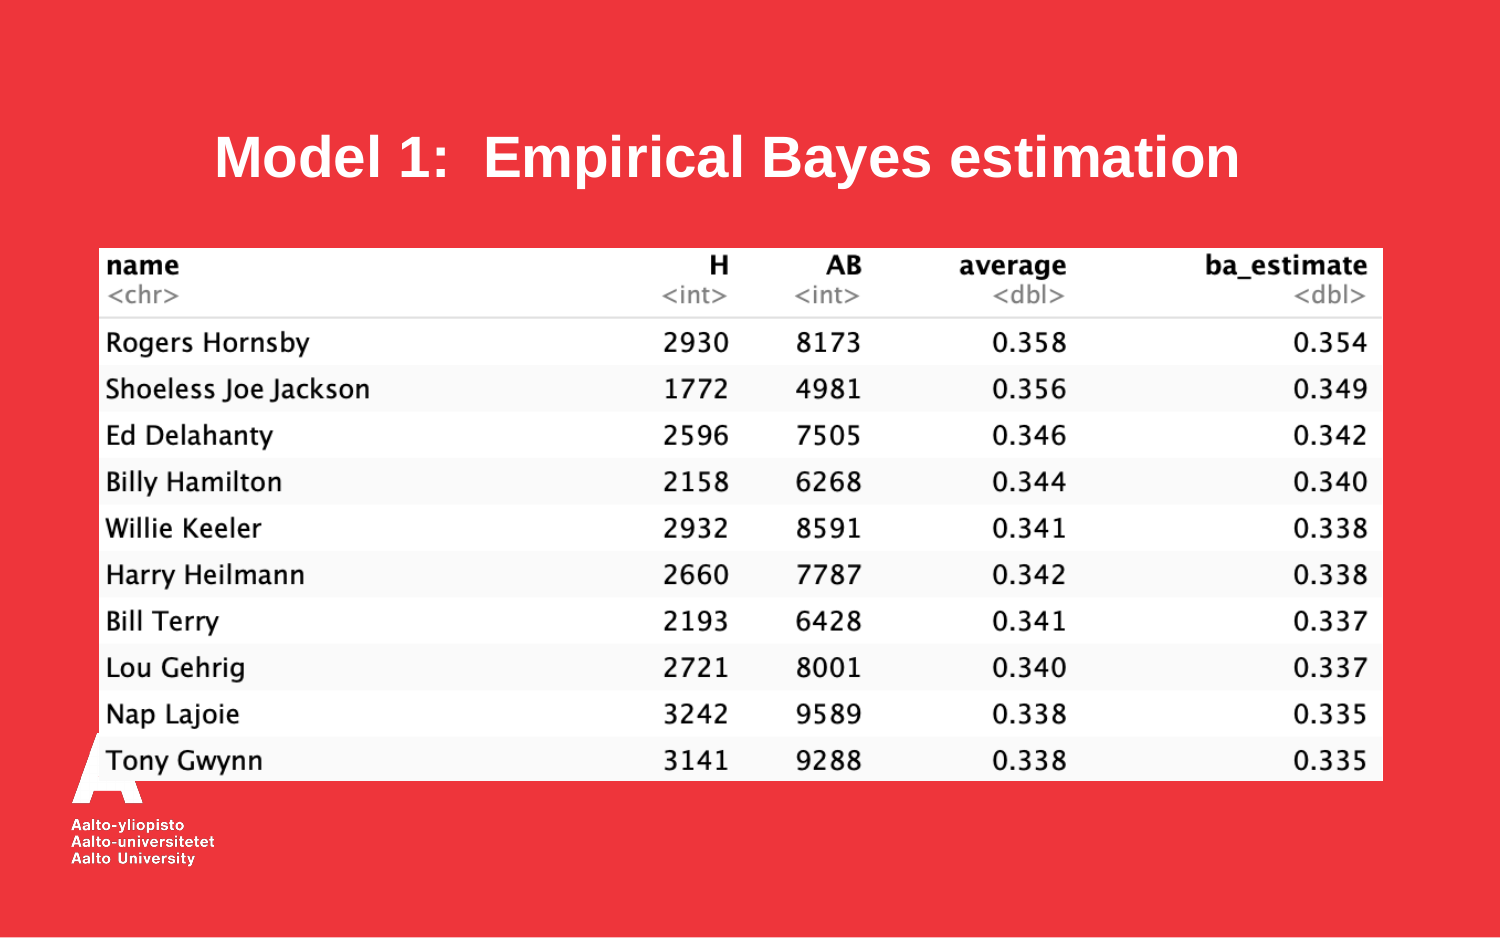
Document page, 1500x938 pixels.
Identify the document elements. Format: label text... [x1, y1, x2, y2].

picture [0, 248, 1383, 937]
list Model 1: Empirical Bayes estimation [73, 76, 1383, 198]
